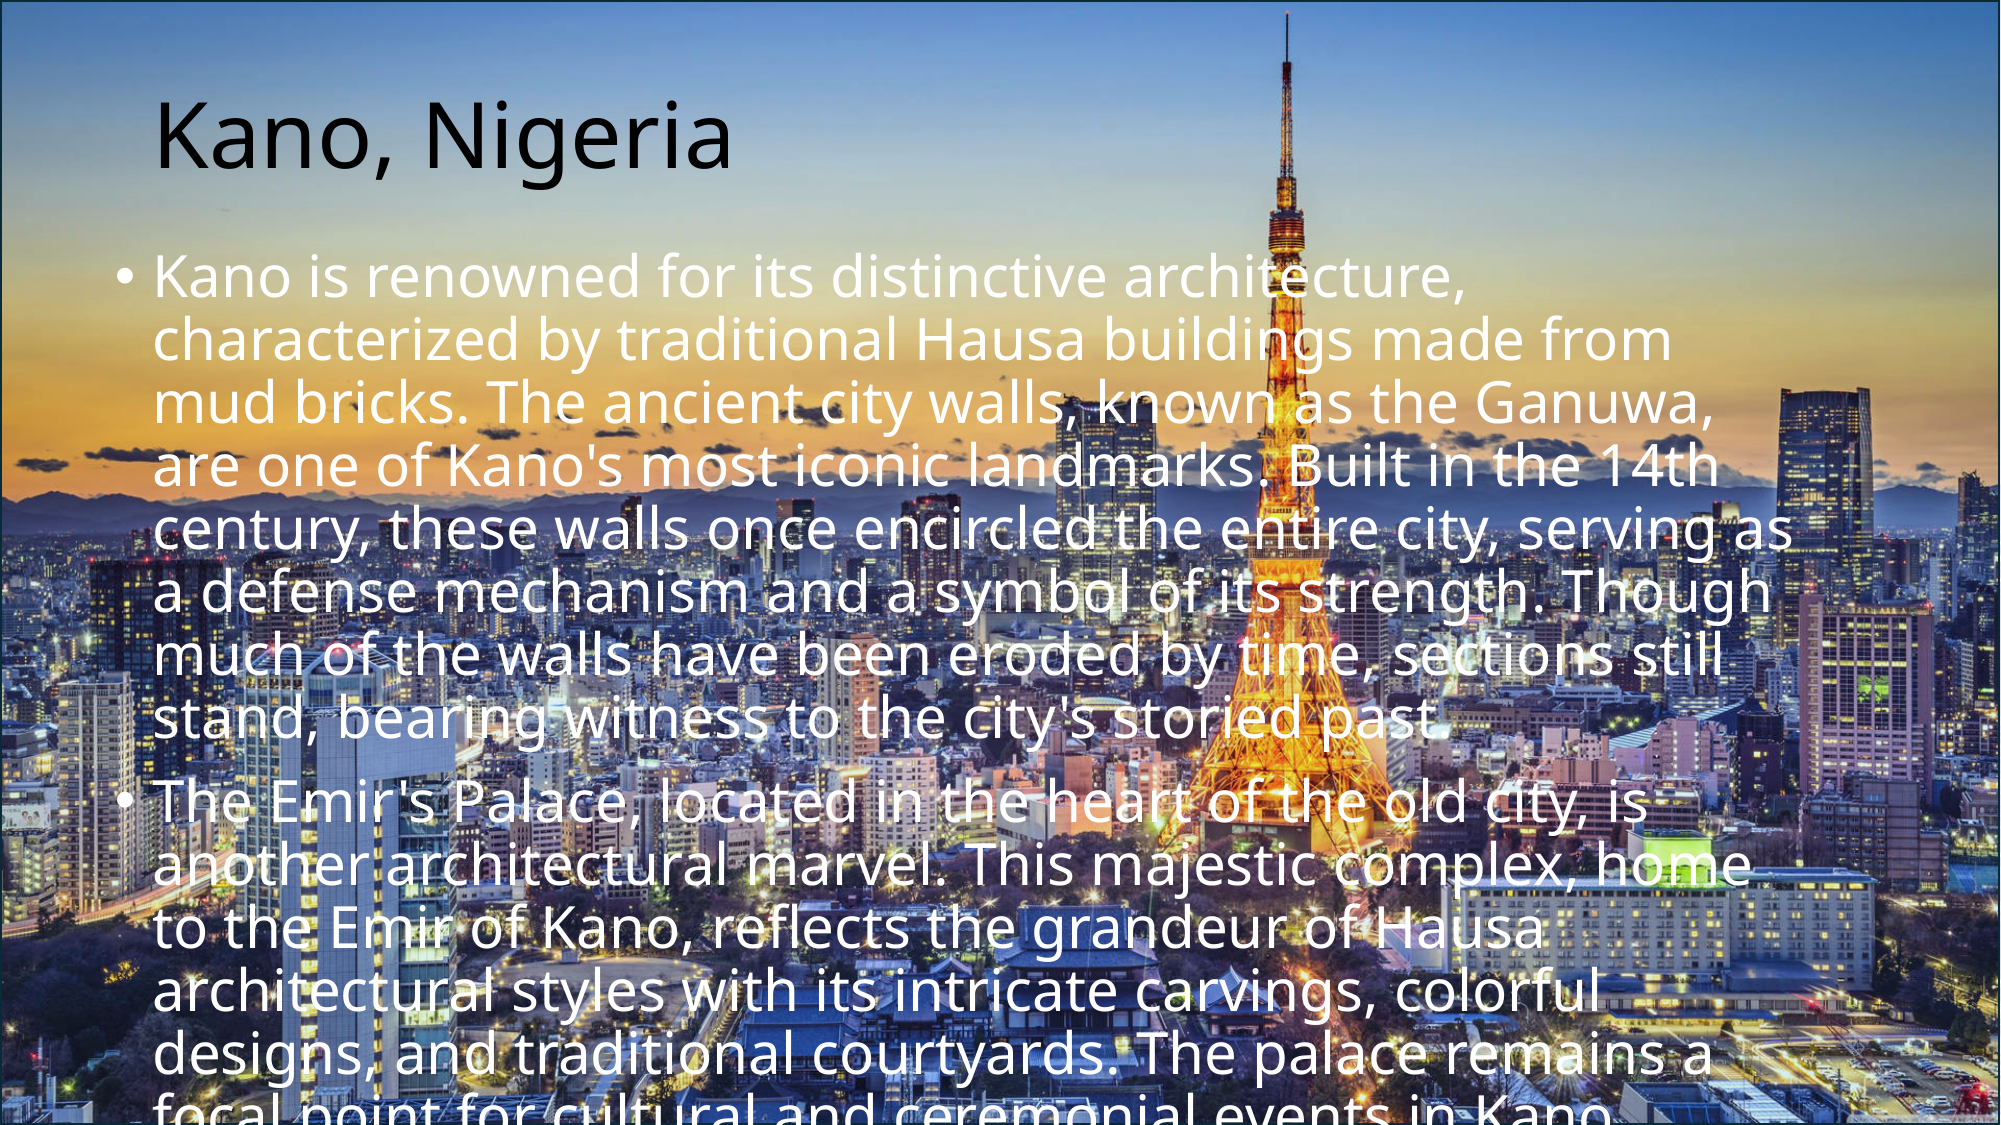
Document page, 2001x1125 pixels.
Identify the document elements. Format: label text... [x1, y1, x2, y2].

title Kano, Nigeria [137, 84, 1863, 303]
text_box [0, 0, 2000, 1125]
list Kano is renowned for its distinctive architecture, characterized by traditional Hausa buildings made from mud bricks. The ancient city walls, known as the Ganuwa, are one of Kano's most iconic landmarks. Built in the 14th century, these walls once encircled the entire city, serving as a defense mechanism and a symbol of its strength. Though much of the walls have been eroded by time, sections still stand, bearing witness to the city's storied past. The Emir's Palace, located in the heart of the old city, is another architectural marvel. This majestic complex, home to the Emir of Kano, reflects the grandeur of Hausa architectural styles with its intricate carvings, colorful designs, and traditional courtyards. The palace remains a focal point for cultural and ceremonial events in Kano. . [99, 239, 1825, 954]
